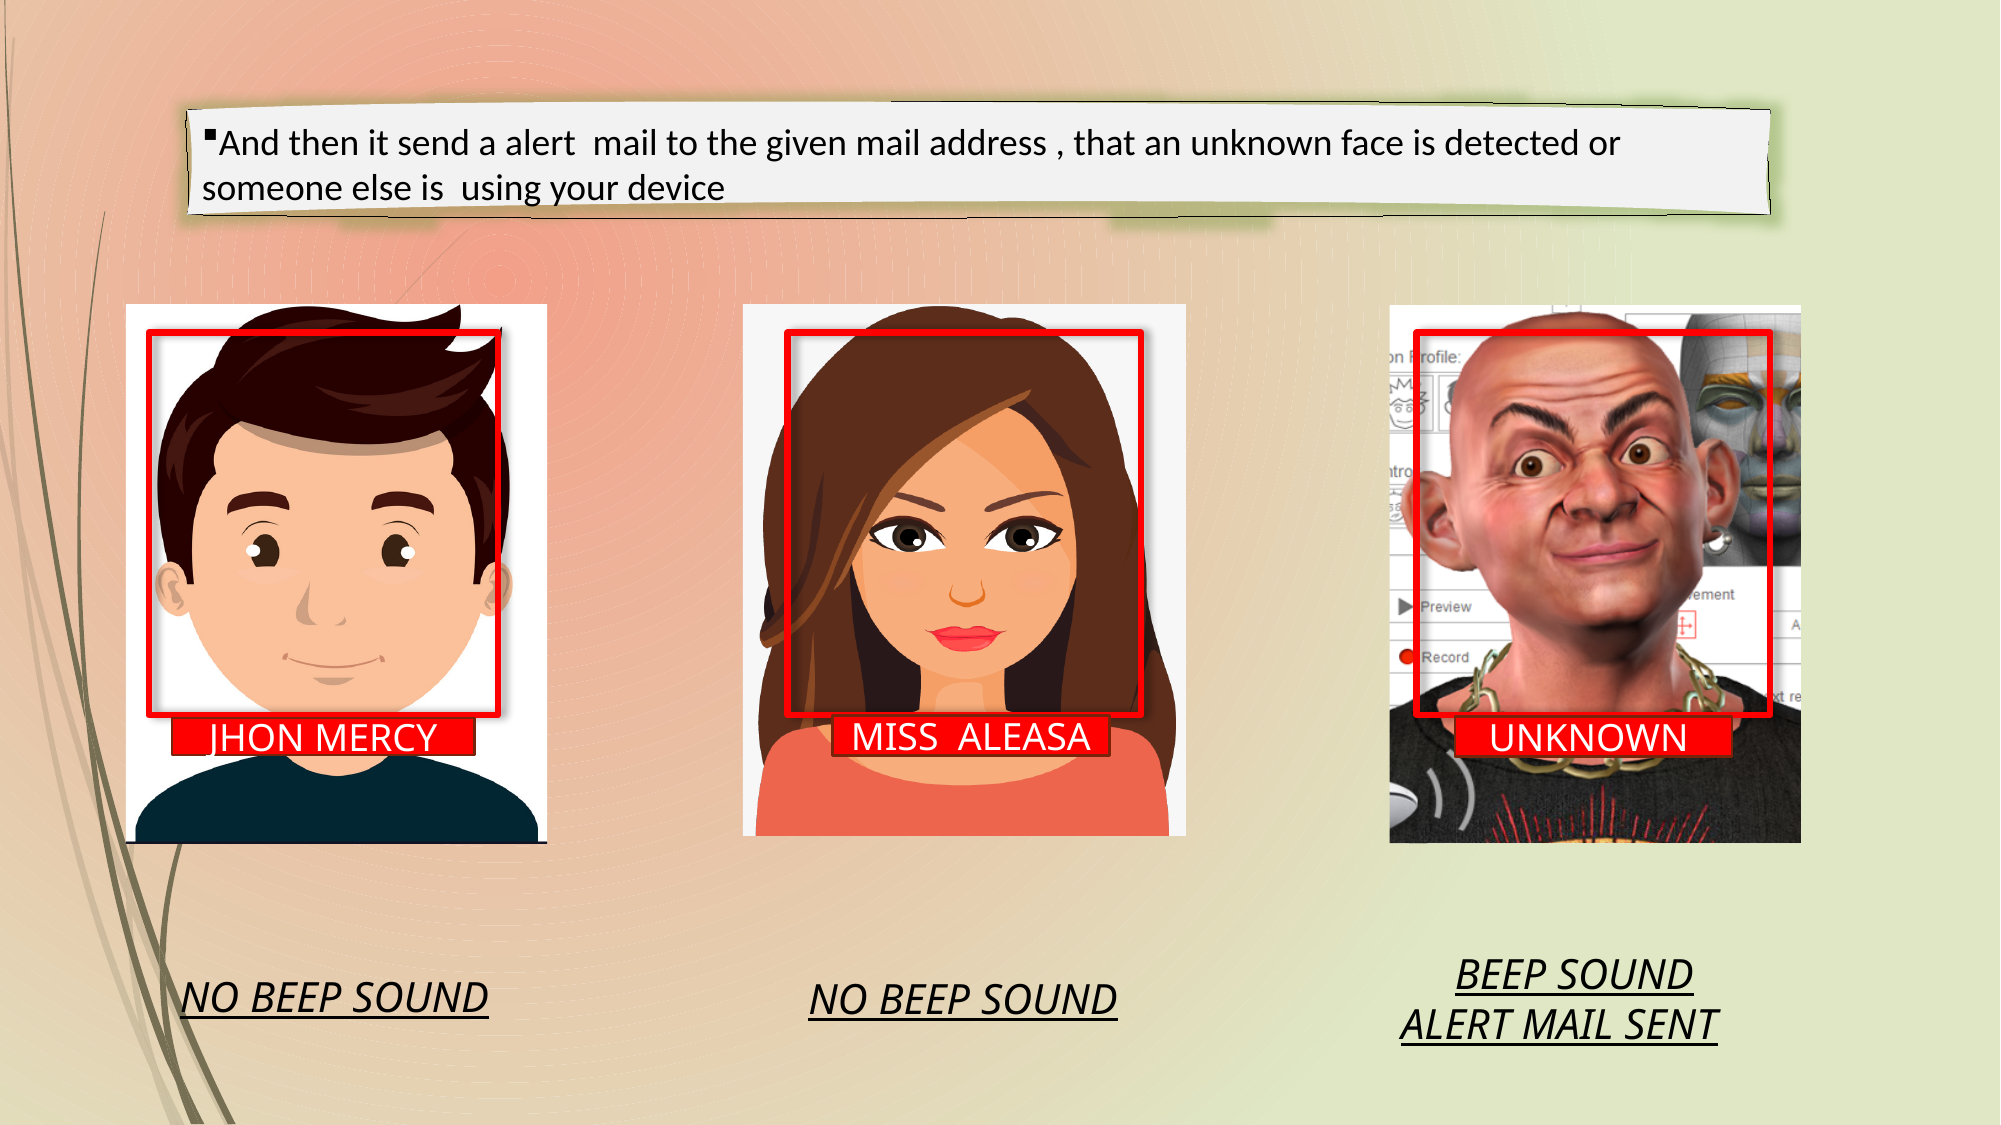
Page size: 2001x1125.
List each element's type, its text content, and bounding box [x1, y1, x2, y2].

picture [125, 304, 548, 844]
text_box And then it send a alert mail to the given mail address , that an unknown face is detected or someone else is using your device [185, 101, 1771, 219]
text_box BEEP SOUND ALERT MAIL SENT [1386, 940, 1801, 1056]
picture [1389, 305, 1802, 846]
text_box NO BEEP SOUND [165, 963, 548, 1029]
text_box NO BEEP SOUND [793, 965, 1164, 1031]
picture [742, 304, 1187, 836]
